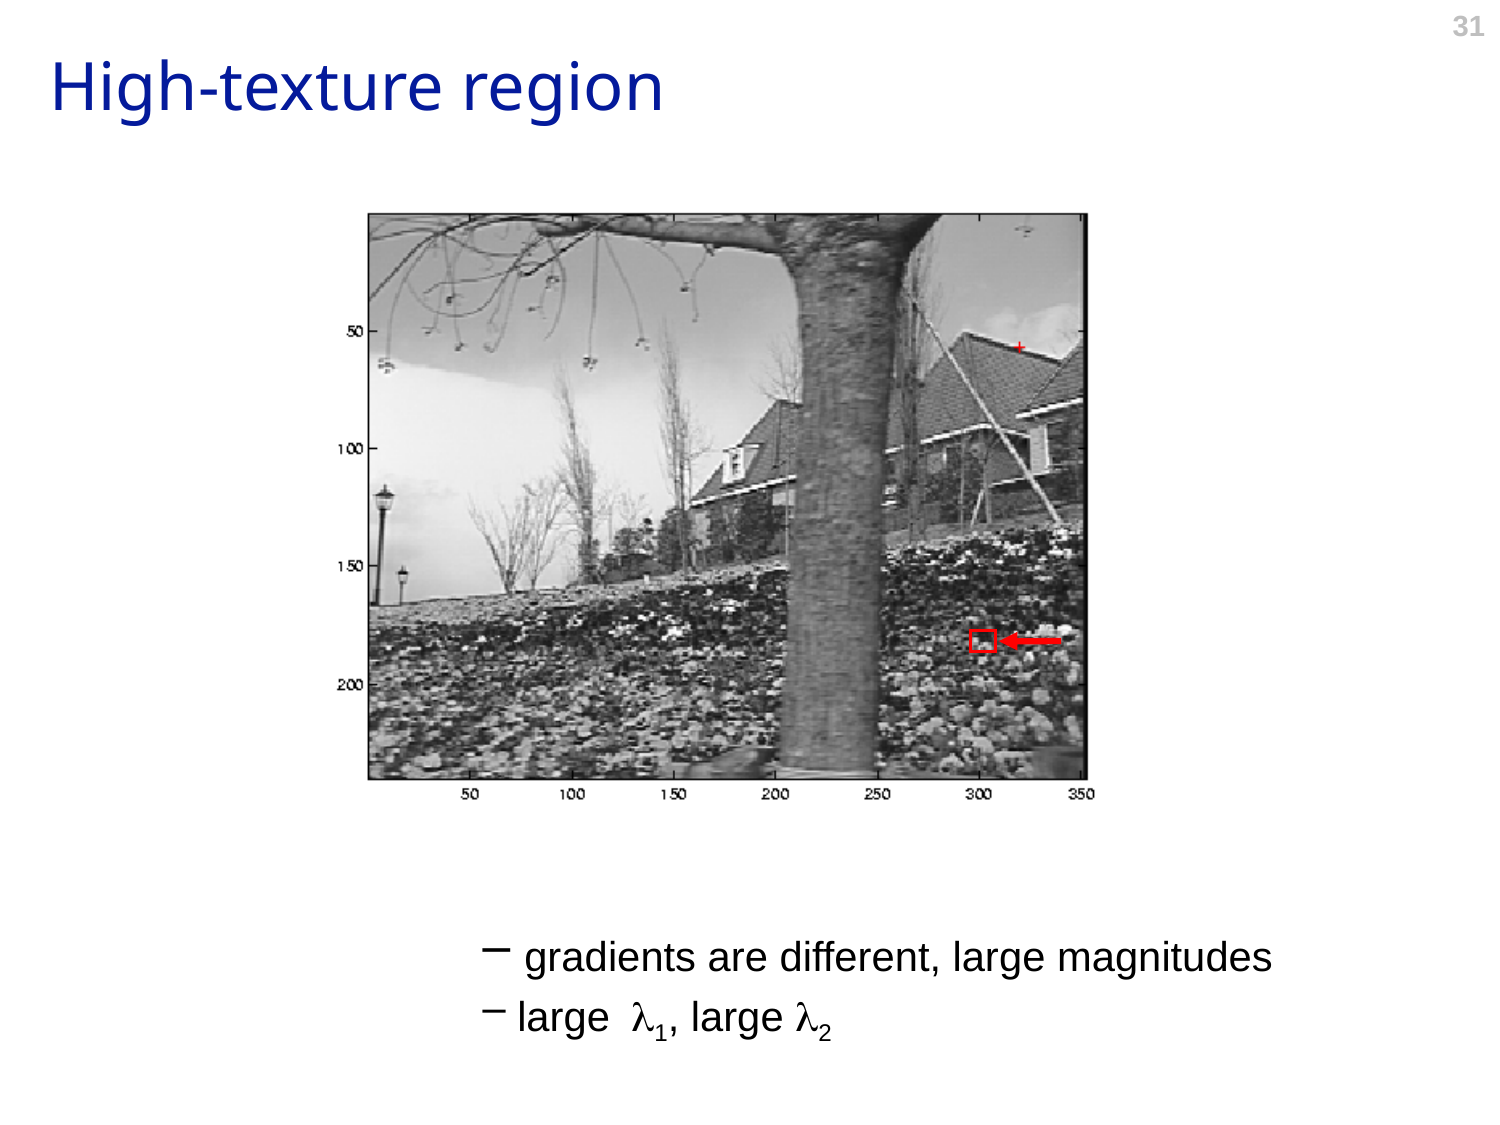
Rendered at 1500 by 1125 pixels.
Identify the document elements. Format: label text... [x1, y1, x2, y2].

title High-texture region [34, 27, 1466, 141]
picture [249, 162, 1176, 857]
text_box gradients are different, large magnitudes large l1, large l2 [467, 920, 1289, 1049]
